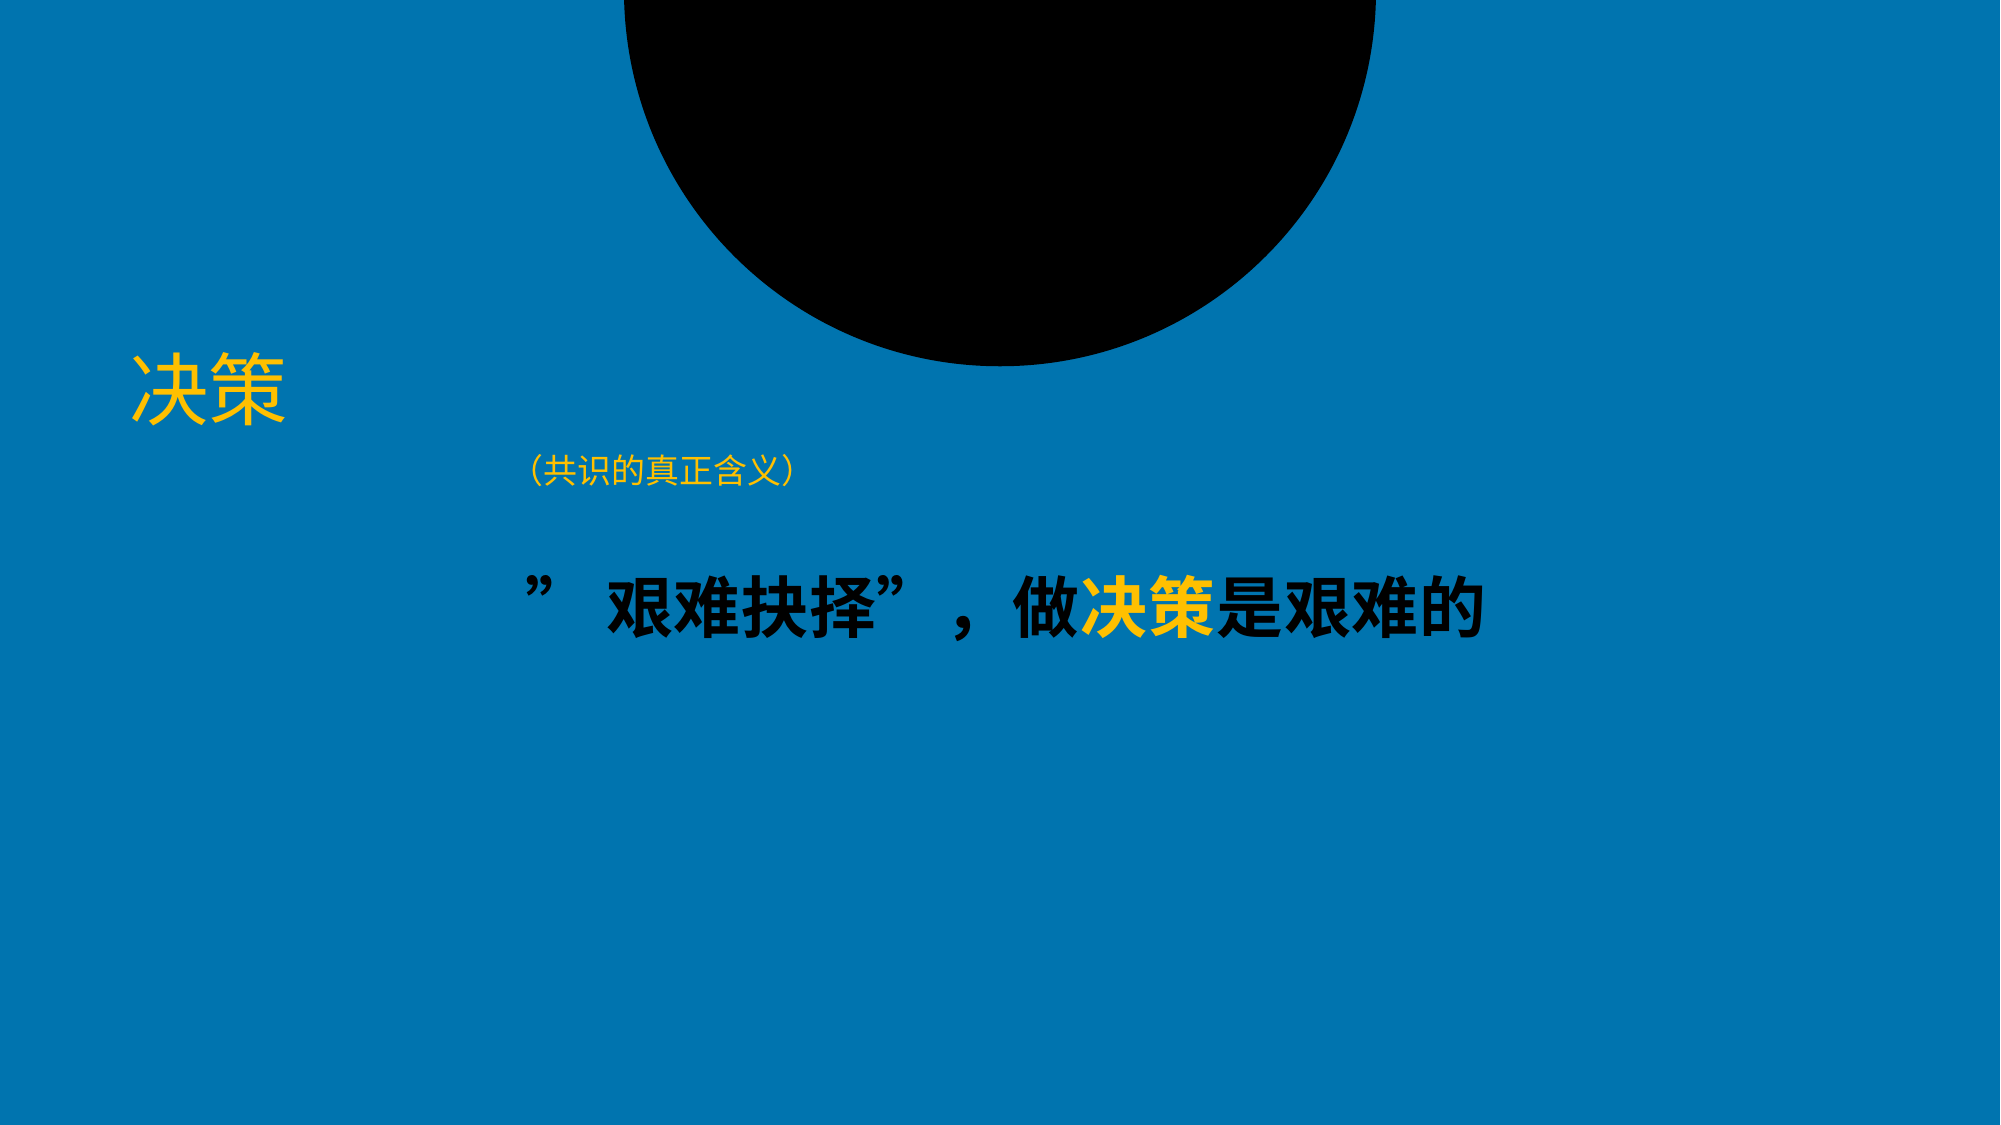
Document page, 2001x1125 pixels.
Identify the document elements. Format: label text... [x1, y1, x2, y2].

title ”艰难抉择”，做决策是艰难的 [49, 554, 1963, 658]
list 决策 （共识的真正含义） [50, 209, 1963, 517]
